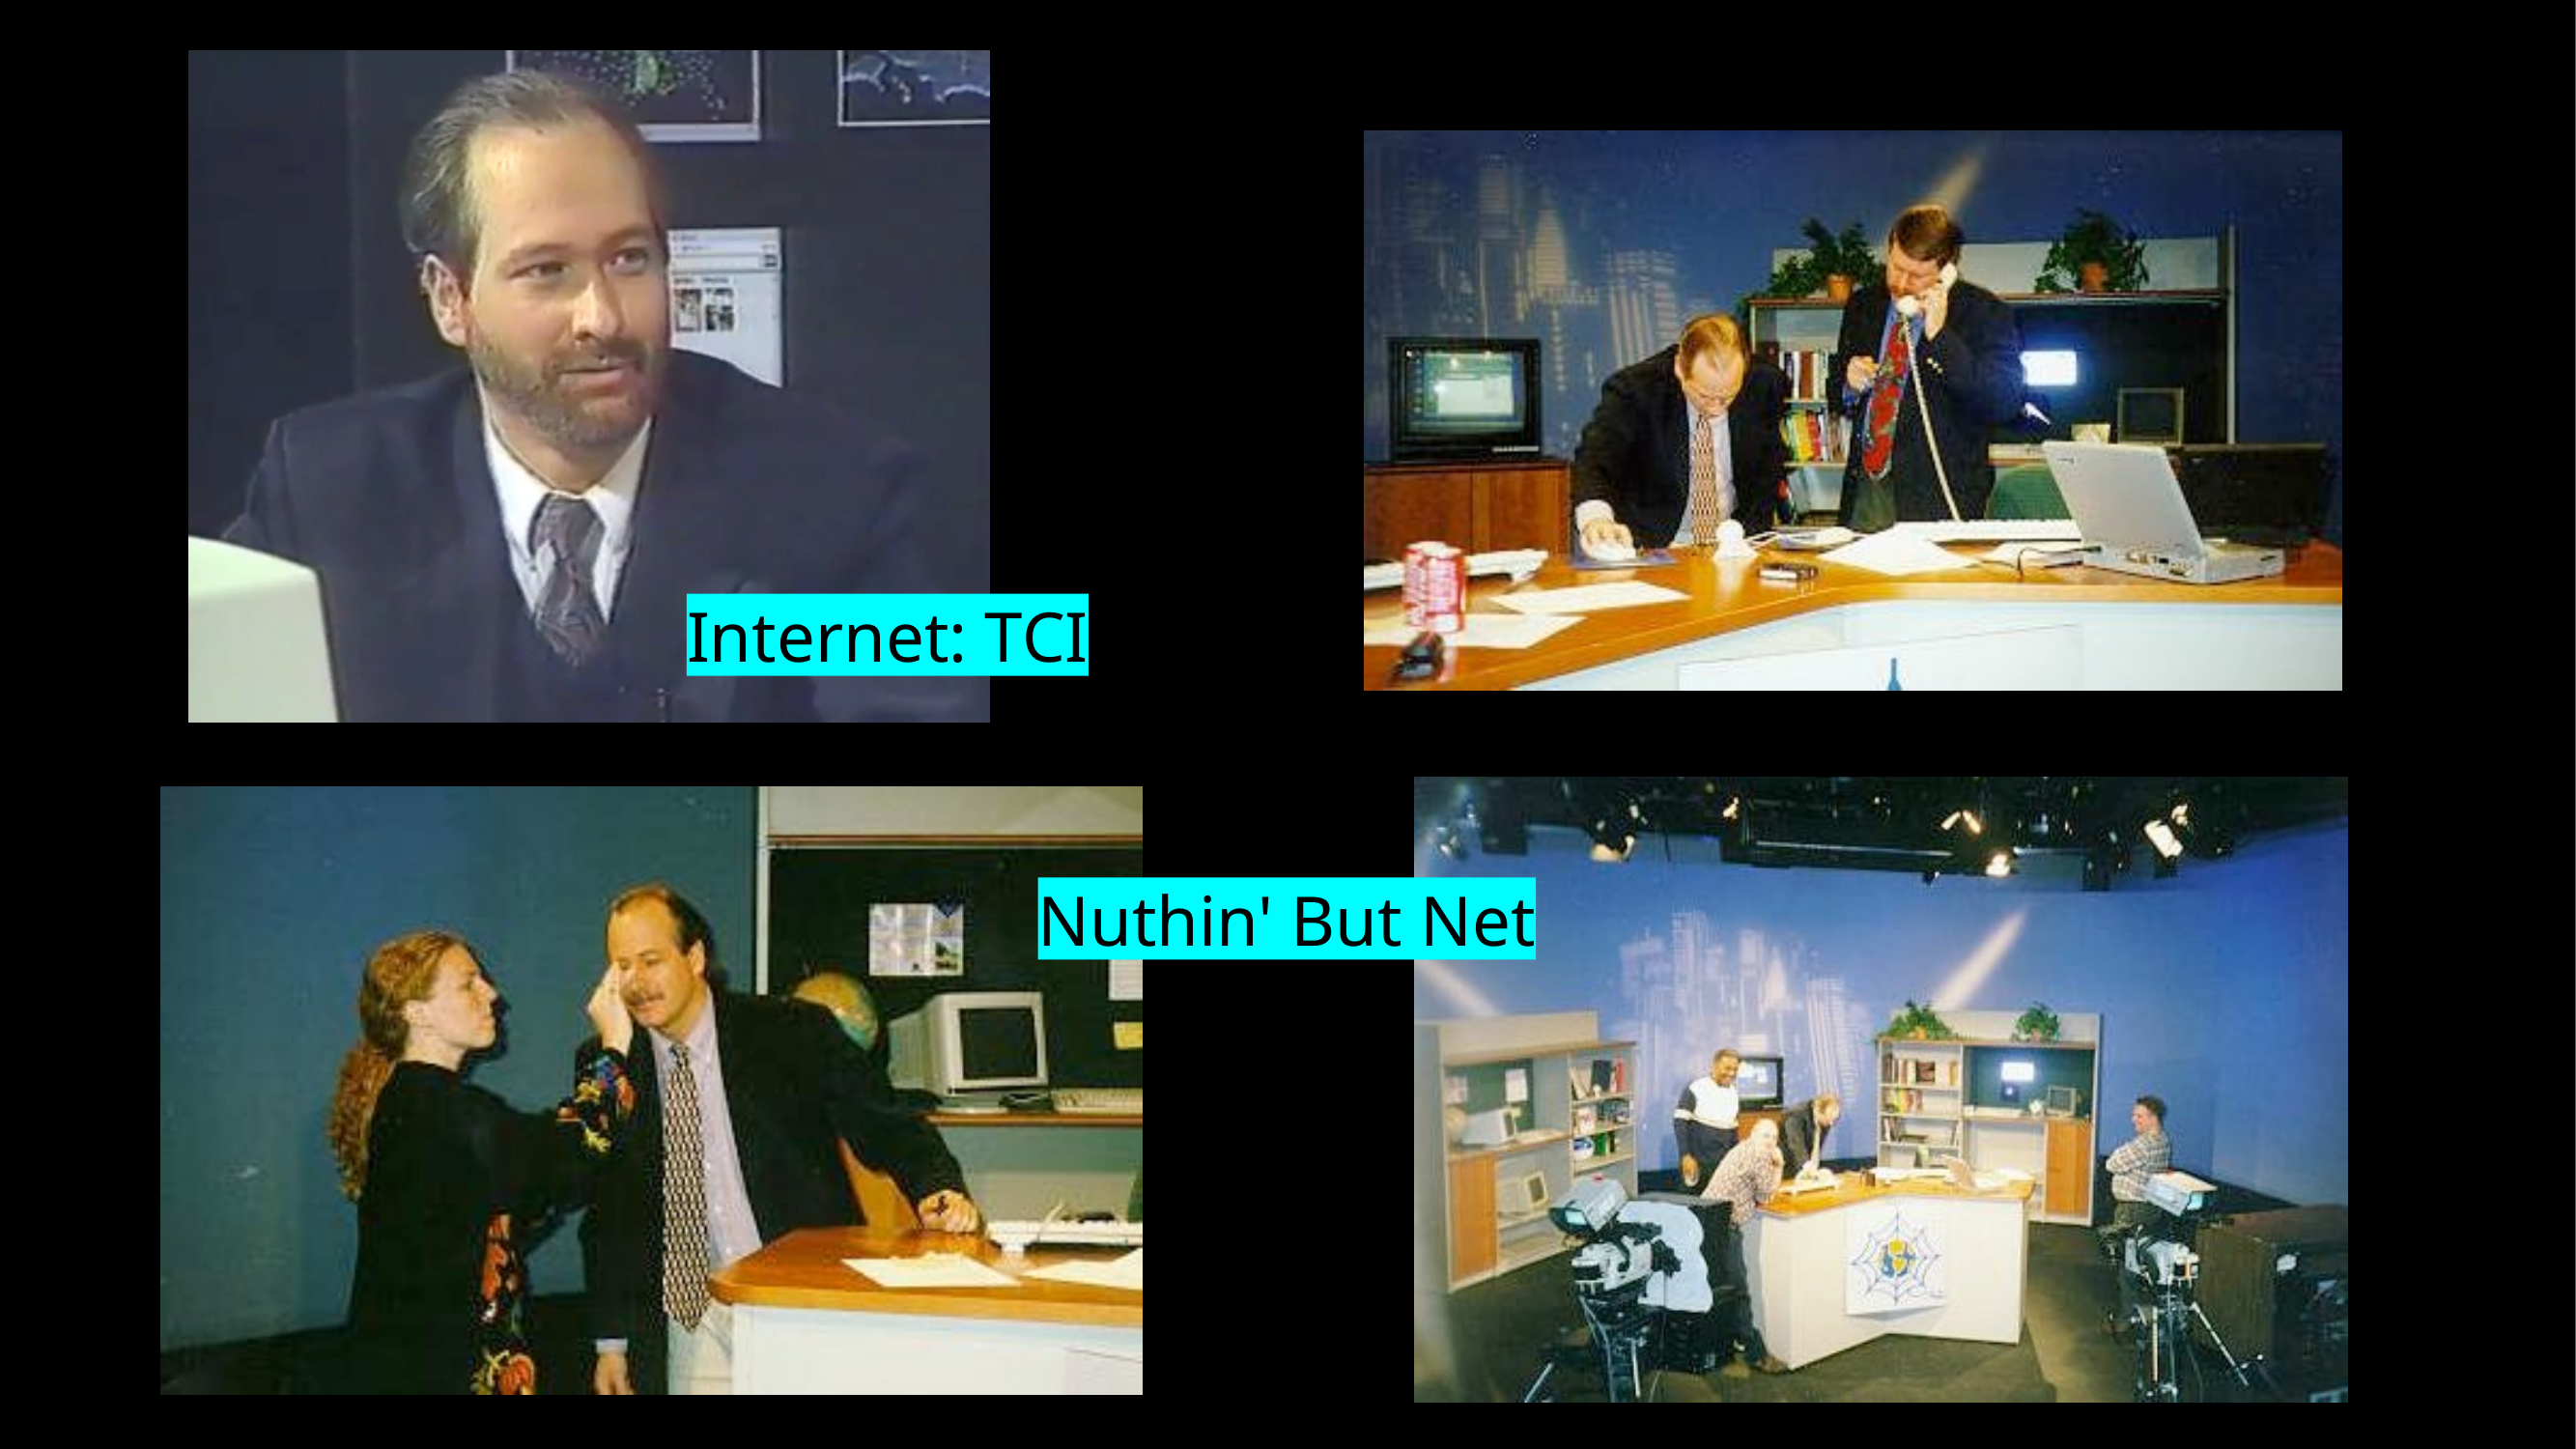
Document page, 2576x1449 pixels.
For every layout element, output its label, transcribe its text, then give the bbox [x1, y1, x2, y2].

picture [1414, 776, 2349, 1404]
picture [1364, 129, 2343, 691]
picture [160, 786, 1144, 1395]
picture [188, 49, 991, 724]
text_box Internet: TCI [991, 593, 1089, 676]
text_box Nuthin' But Net [1144, 877, 1414, 960]
